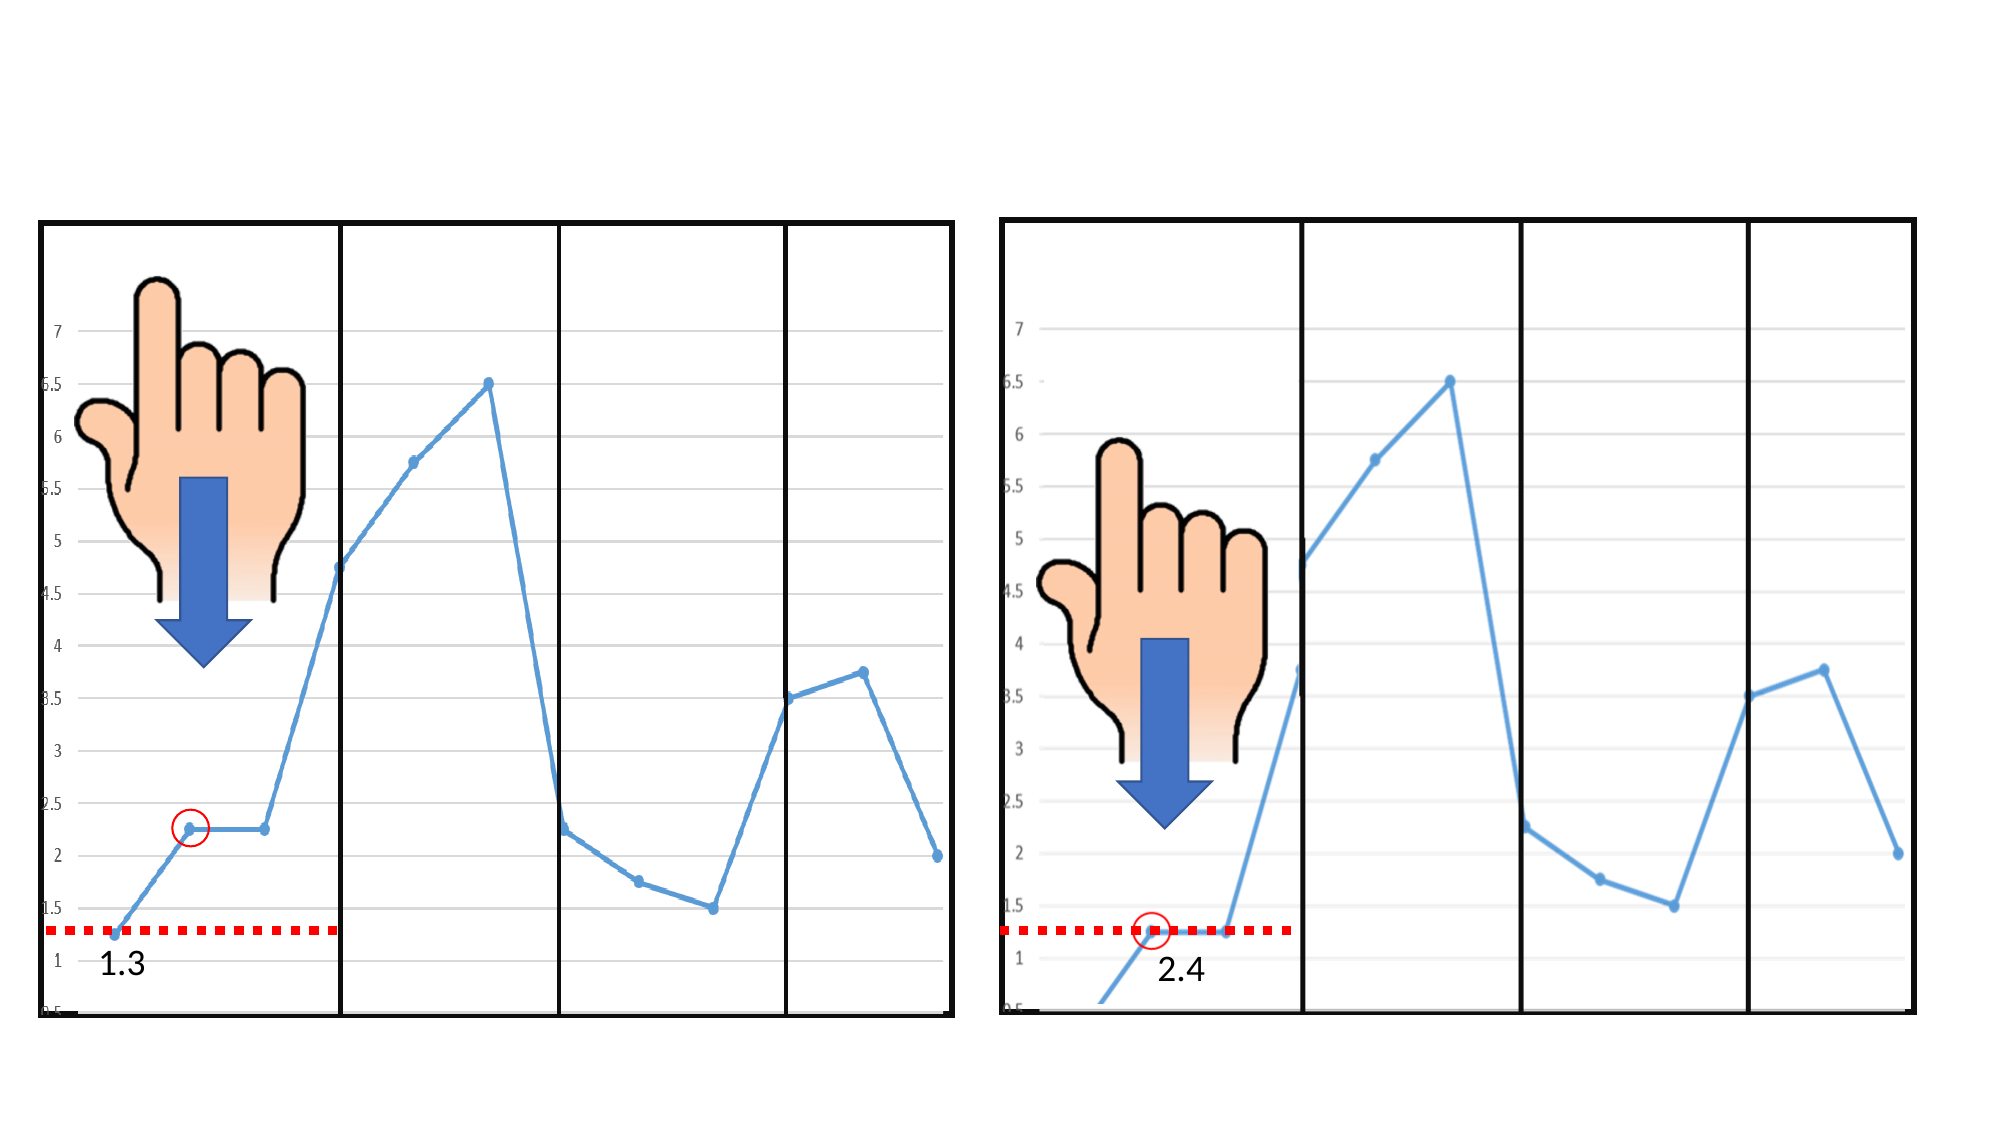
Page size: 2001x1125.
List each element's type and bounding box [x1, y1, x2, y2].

text_box [40, 222, 952, 1015]
picture [973, 217, 1918, 1015]
picture [12, 260, 368, 619]
